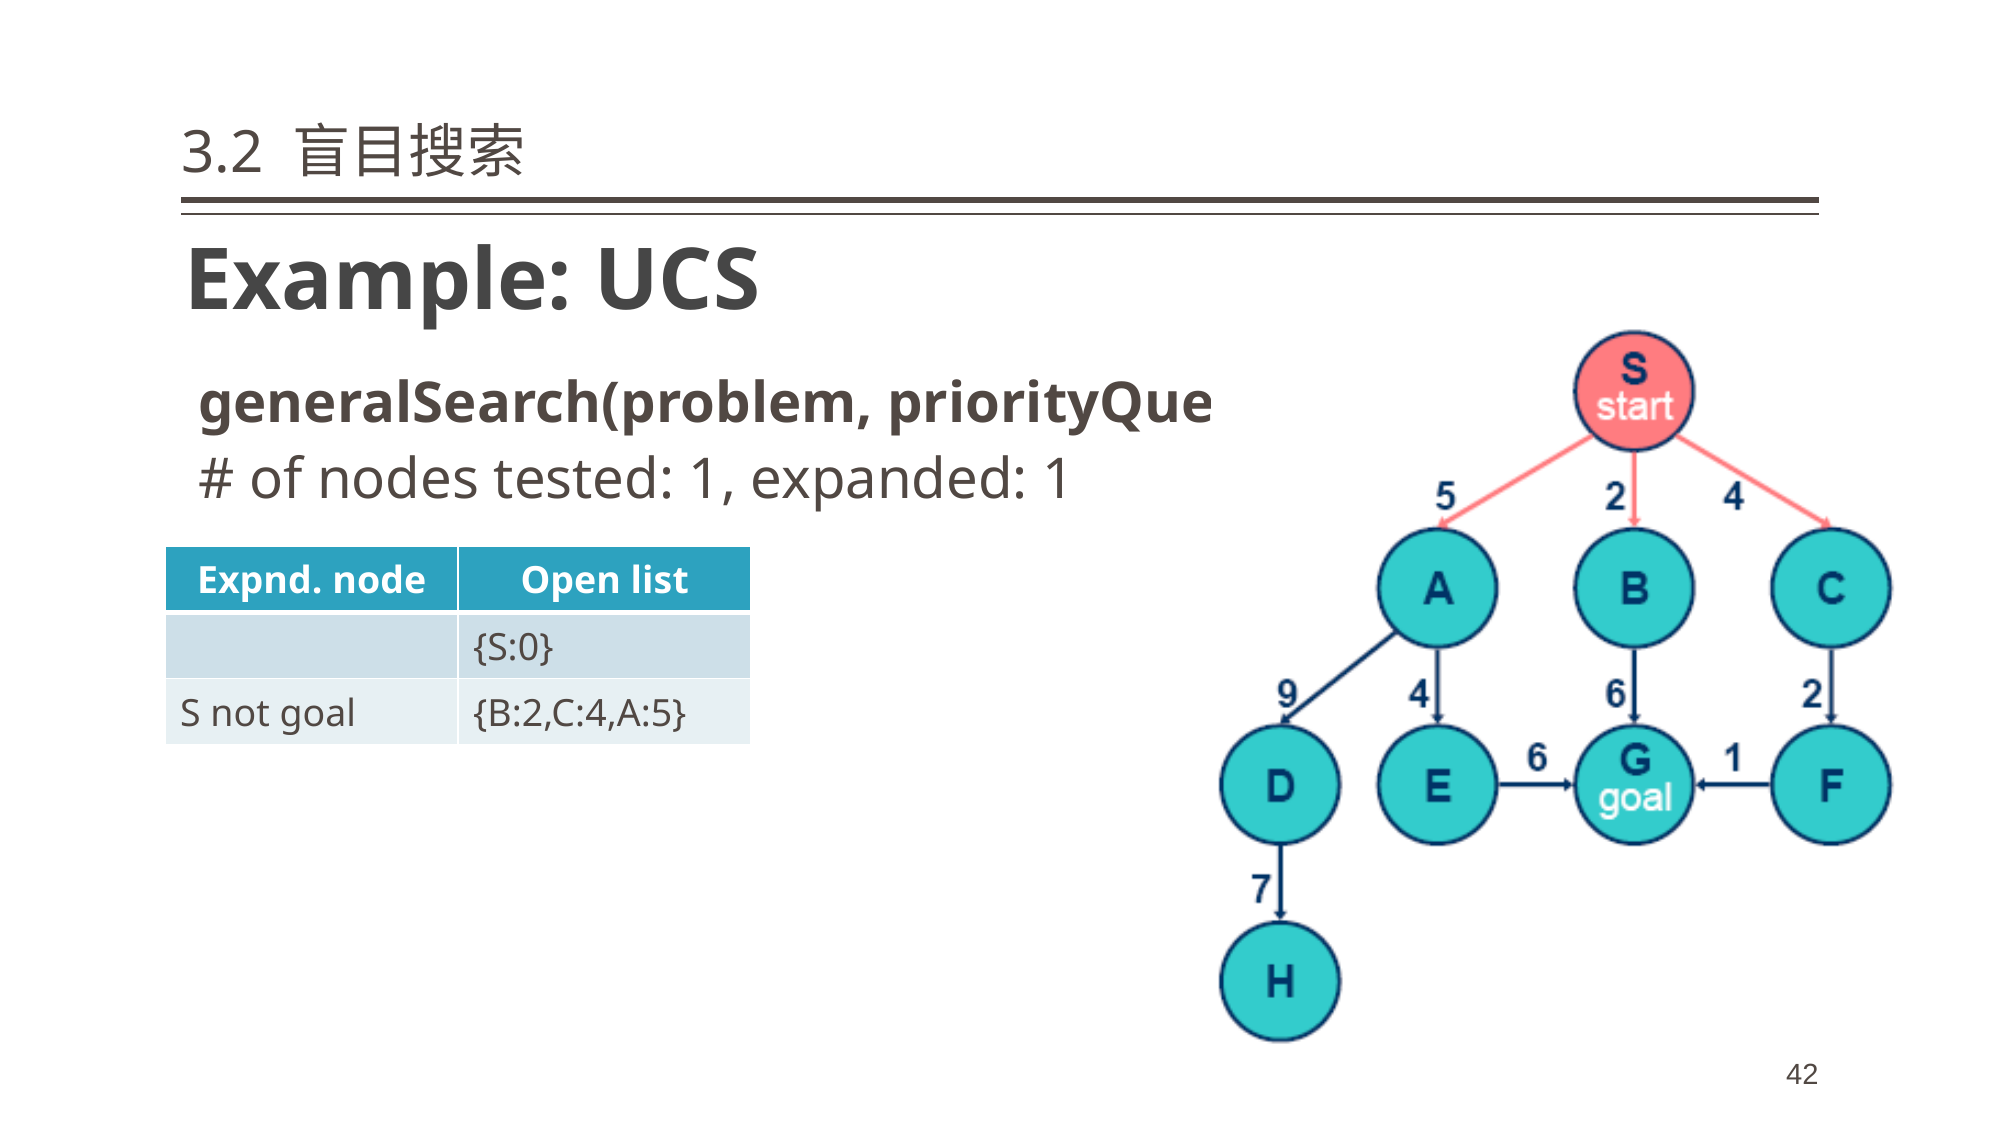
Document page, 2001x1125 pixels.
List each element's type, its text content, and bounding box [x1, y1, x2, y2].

table_header Open list [459, 547, 750, 610]
slide_number 42 [1518, 1063, 1819, 1103]
table_cell {S:0} [459, 615, 750, 678]
title 3.2 盲目搜索 [181, 12, 1819, 193]
table_cell [166, 615, 457, 678]
picture [1211, 304, 1903, 1055]
table_cell {B:2,C:4,A:5} [459, 679, 750, 744]
table_cell S not goal [166, 679, 457, 744]
text_box generalSearch(problem, priorityQueue) # of nodes tested: 1, expanded: 1 [165, 358, 1205, 538]
table_header Expnd. node [166, 547, 457, 610]
text_box Example: UCS [169, 181, 1520, 369]
